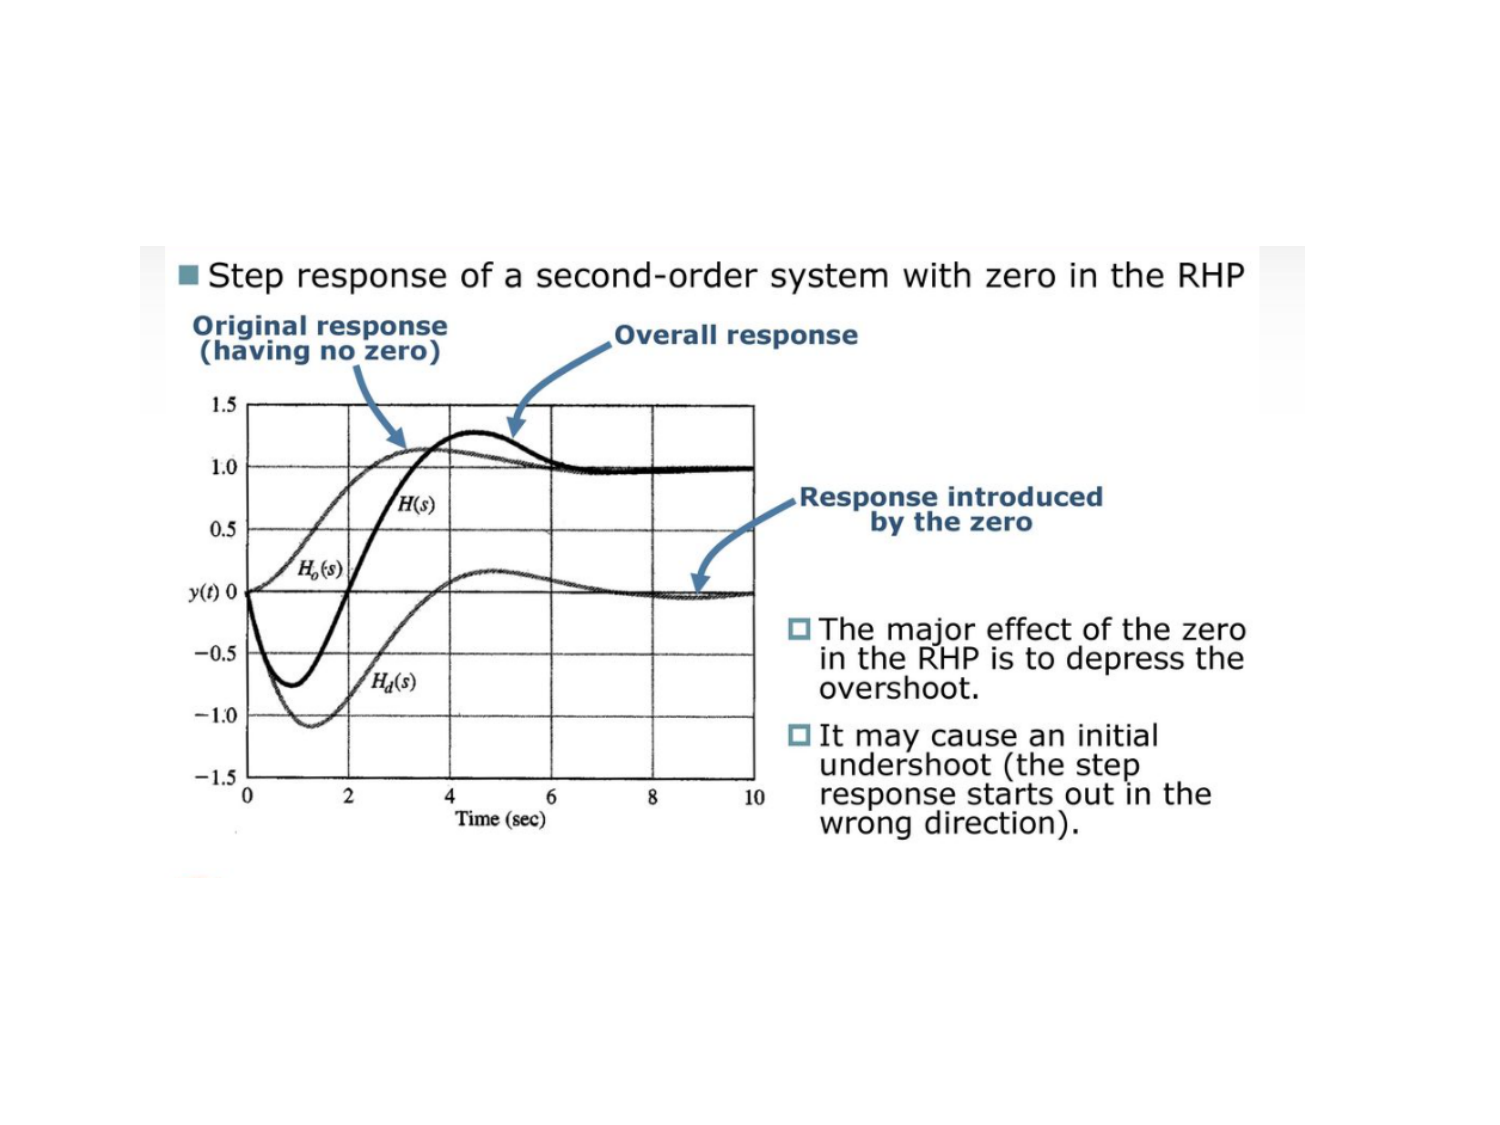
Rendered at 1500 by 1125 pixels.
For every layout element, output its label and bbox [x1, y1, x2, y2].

list [140, 245, 1305, 878]
